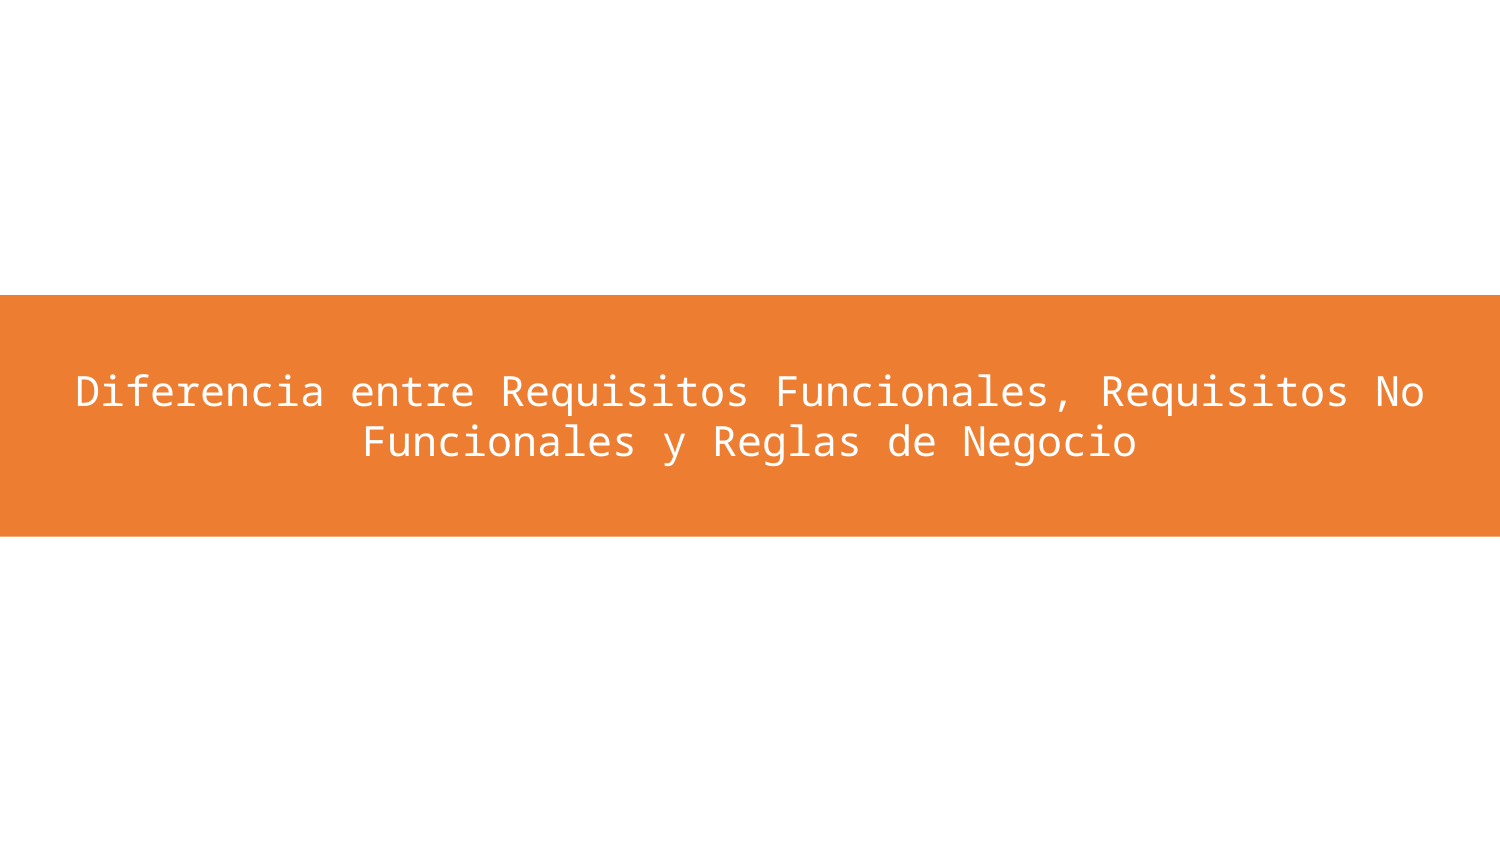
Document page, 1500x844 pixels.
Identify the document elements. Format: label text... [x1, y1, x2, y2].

text_box Diferencia entre Requisitos Funcionales, Requisitos No Funcionales y Reglas de Negocio [0, 357, 1500, 473]
text_box [0, 294, 1500, 357]
text_box [0, 473, 1500, 538]
